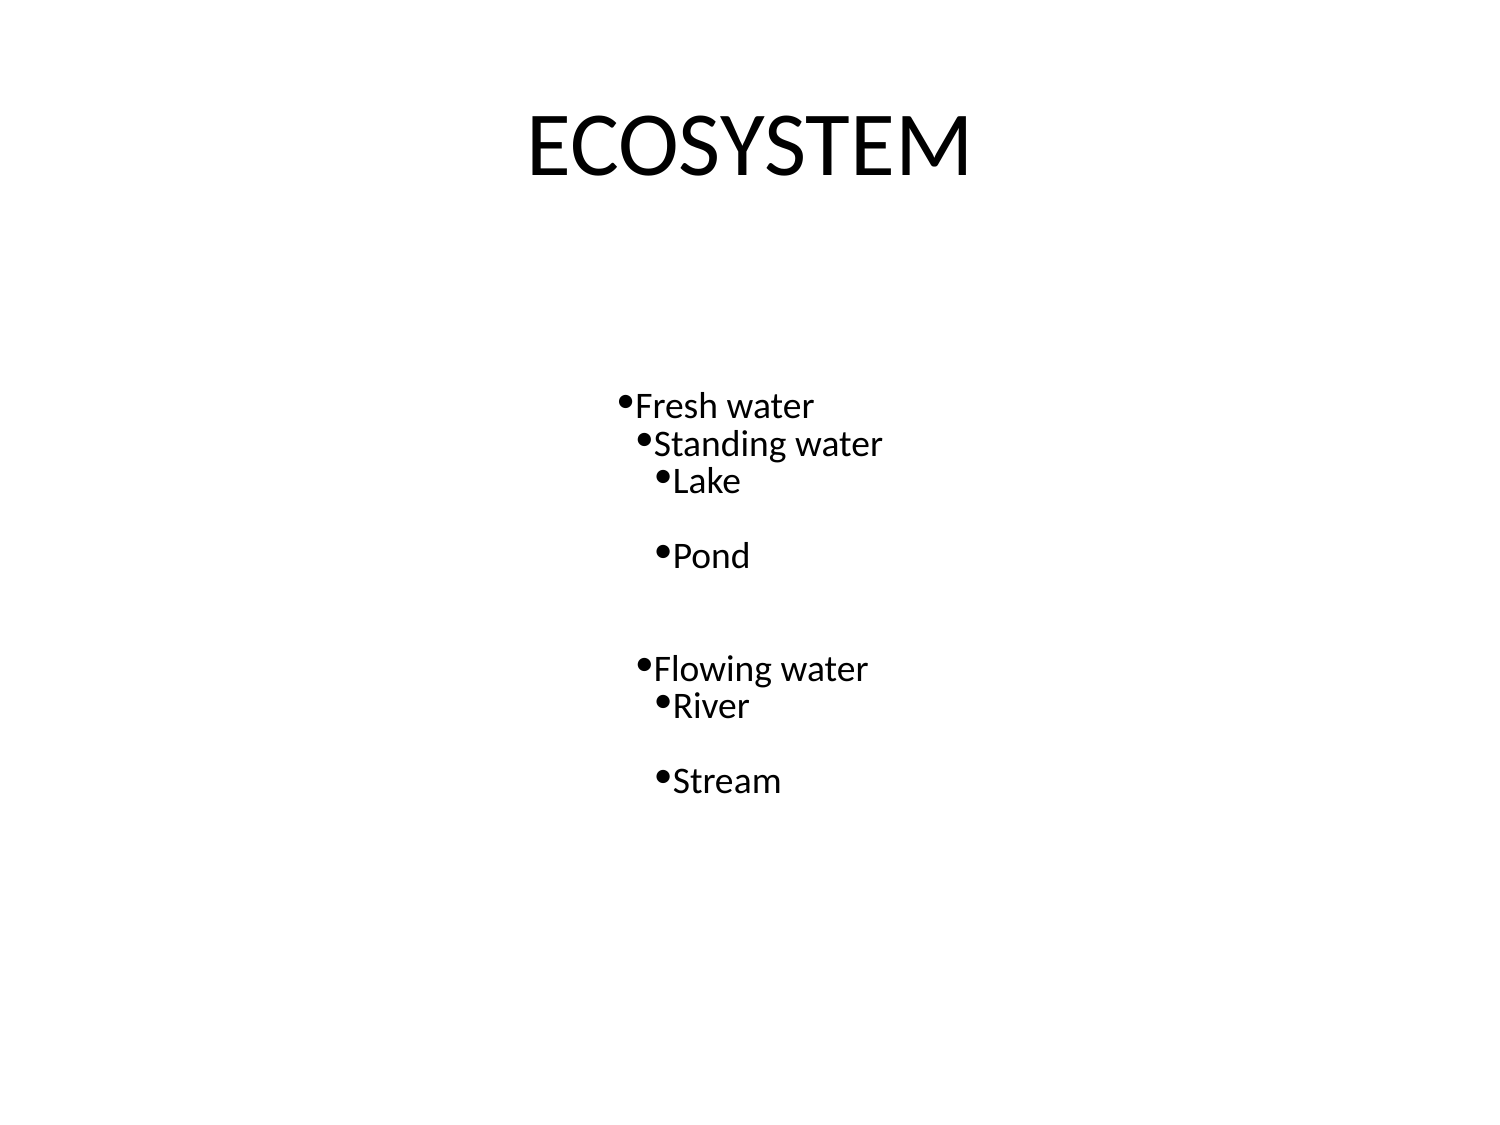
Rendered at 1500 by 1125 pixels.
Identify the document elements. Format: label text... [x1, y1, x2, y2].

title ECOSYSTEM [75, 45, 1425, 233]
text_box Fresh water Standing water Lake Pond Flowing water River Stream [74, 262, 1425, 1005]
